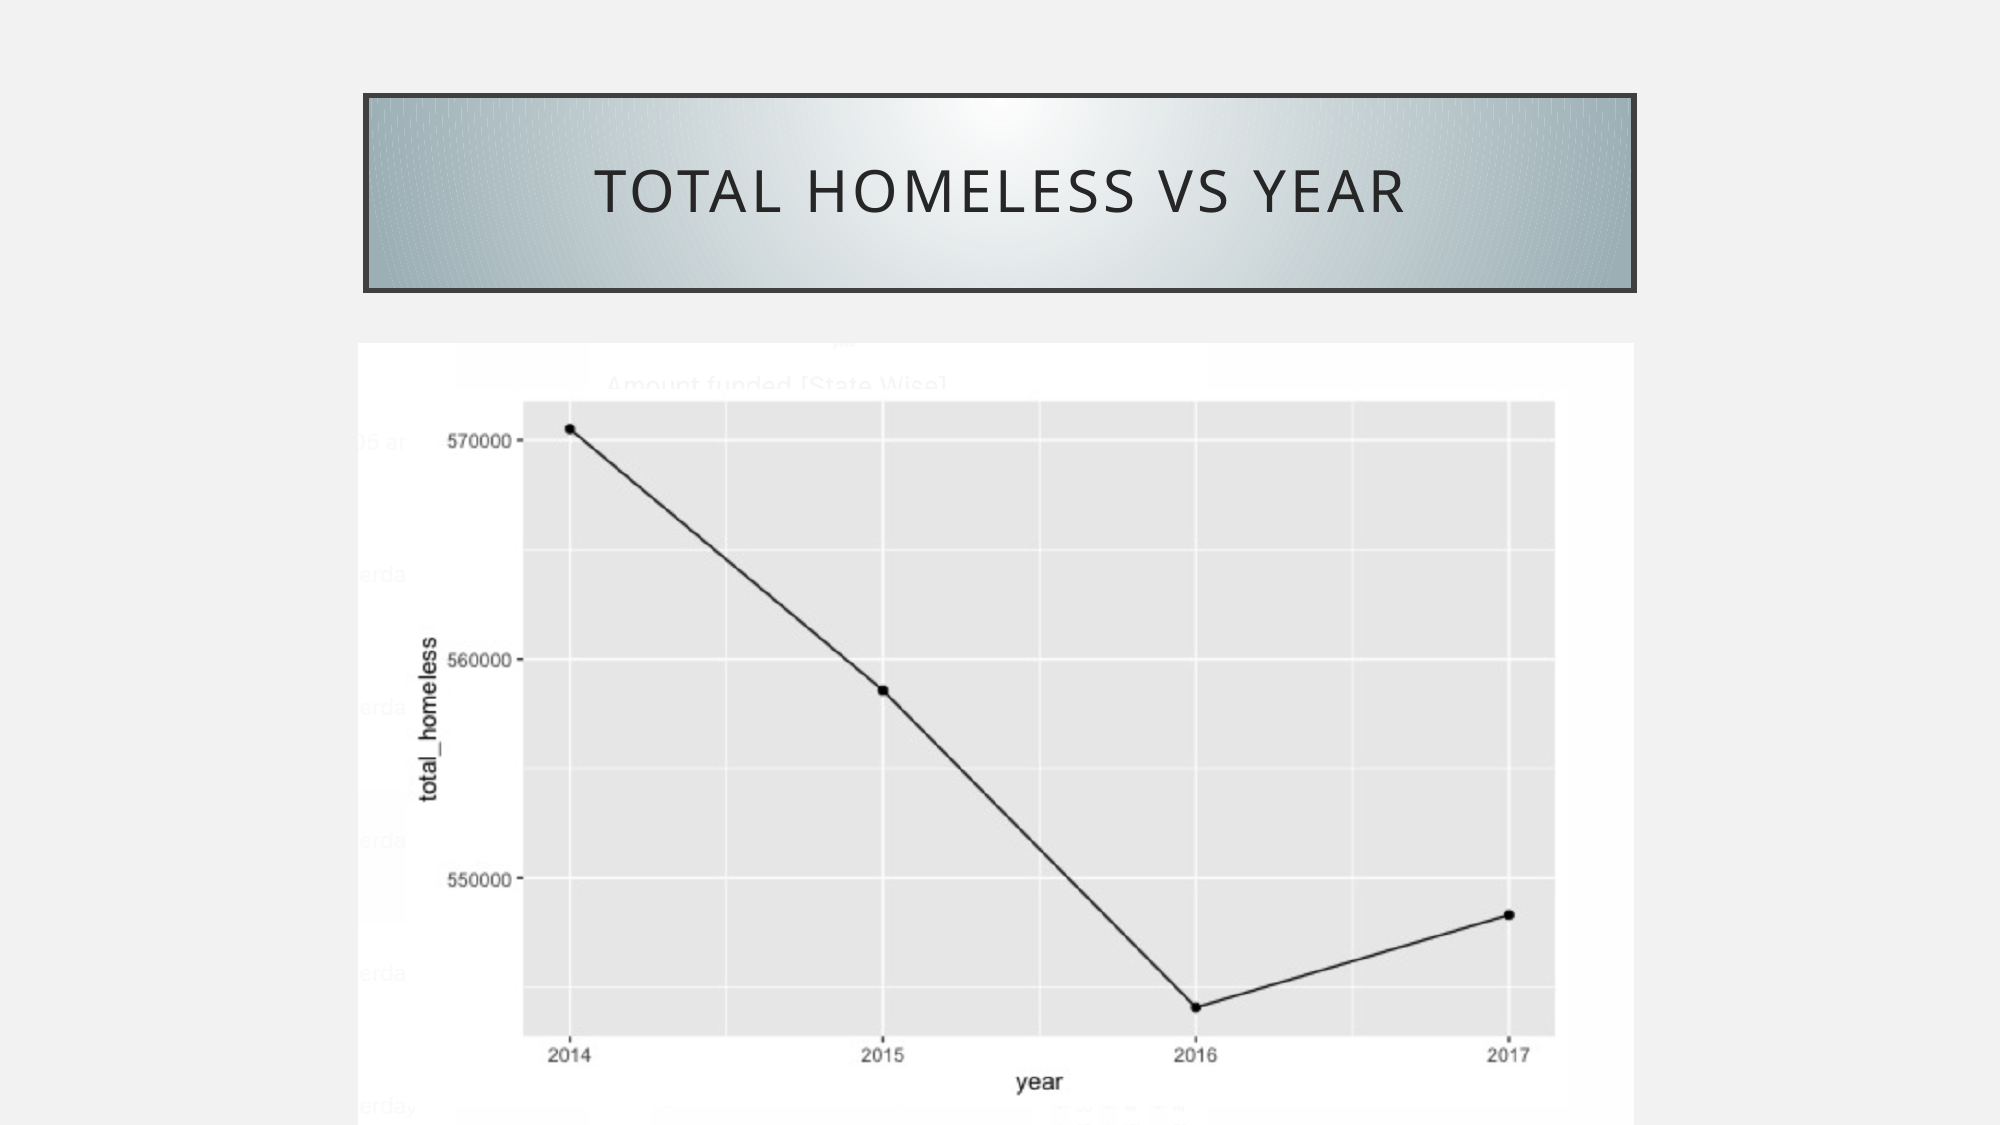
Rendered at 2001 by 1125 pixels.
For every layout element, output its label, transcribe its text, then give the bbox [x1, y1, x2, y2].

picture [358, 343, 1634, 1125]
title Total homeless VS year [363, 93, 1637, 293]
